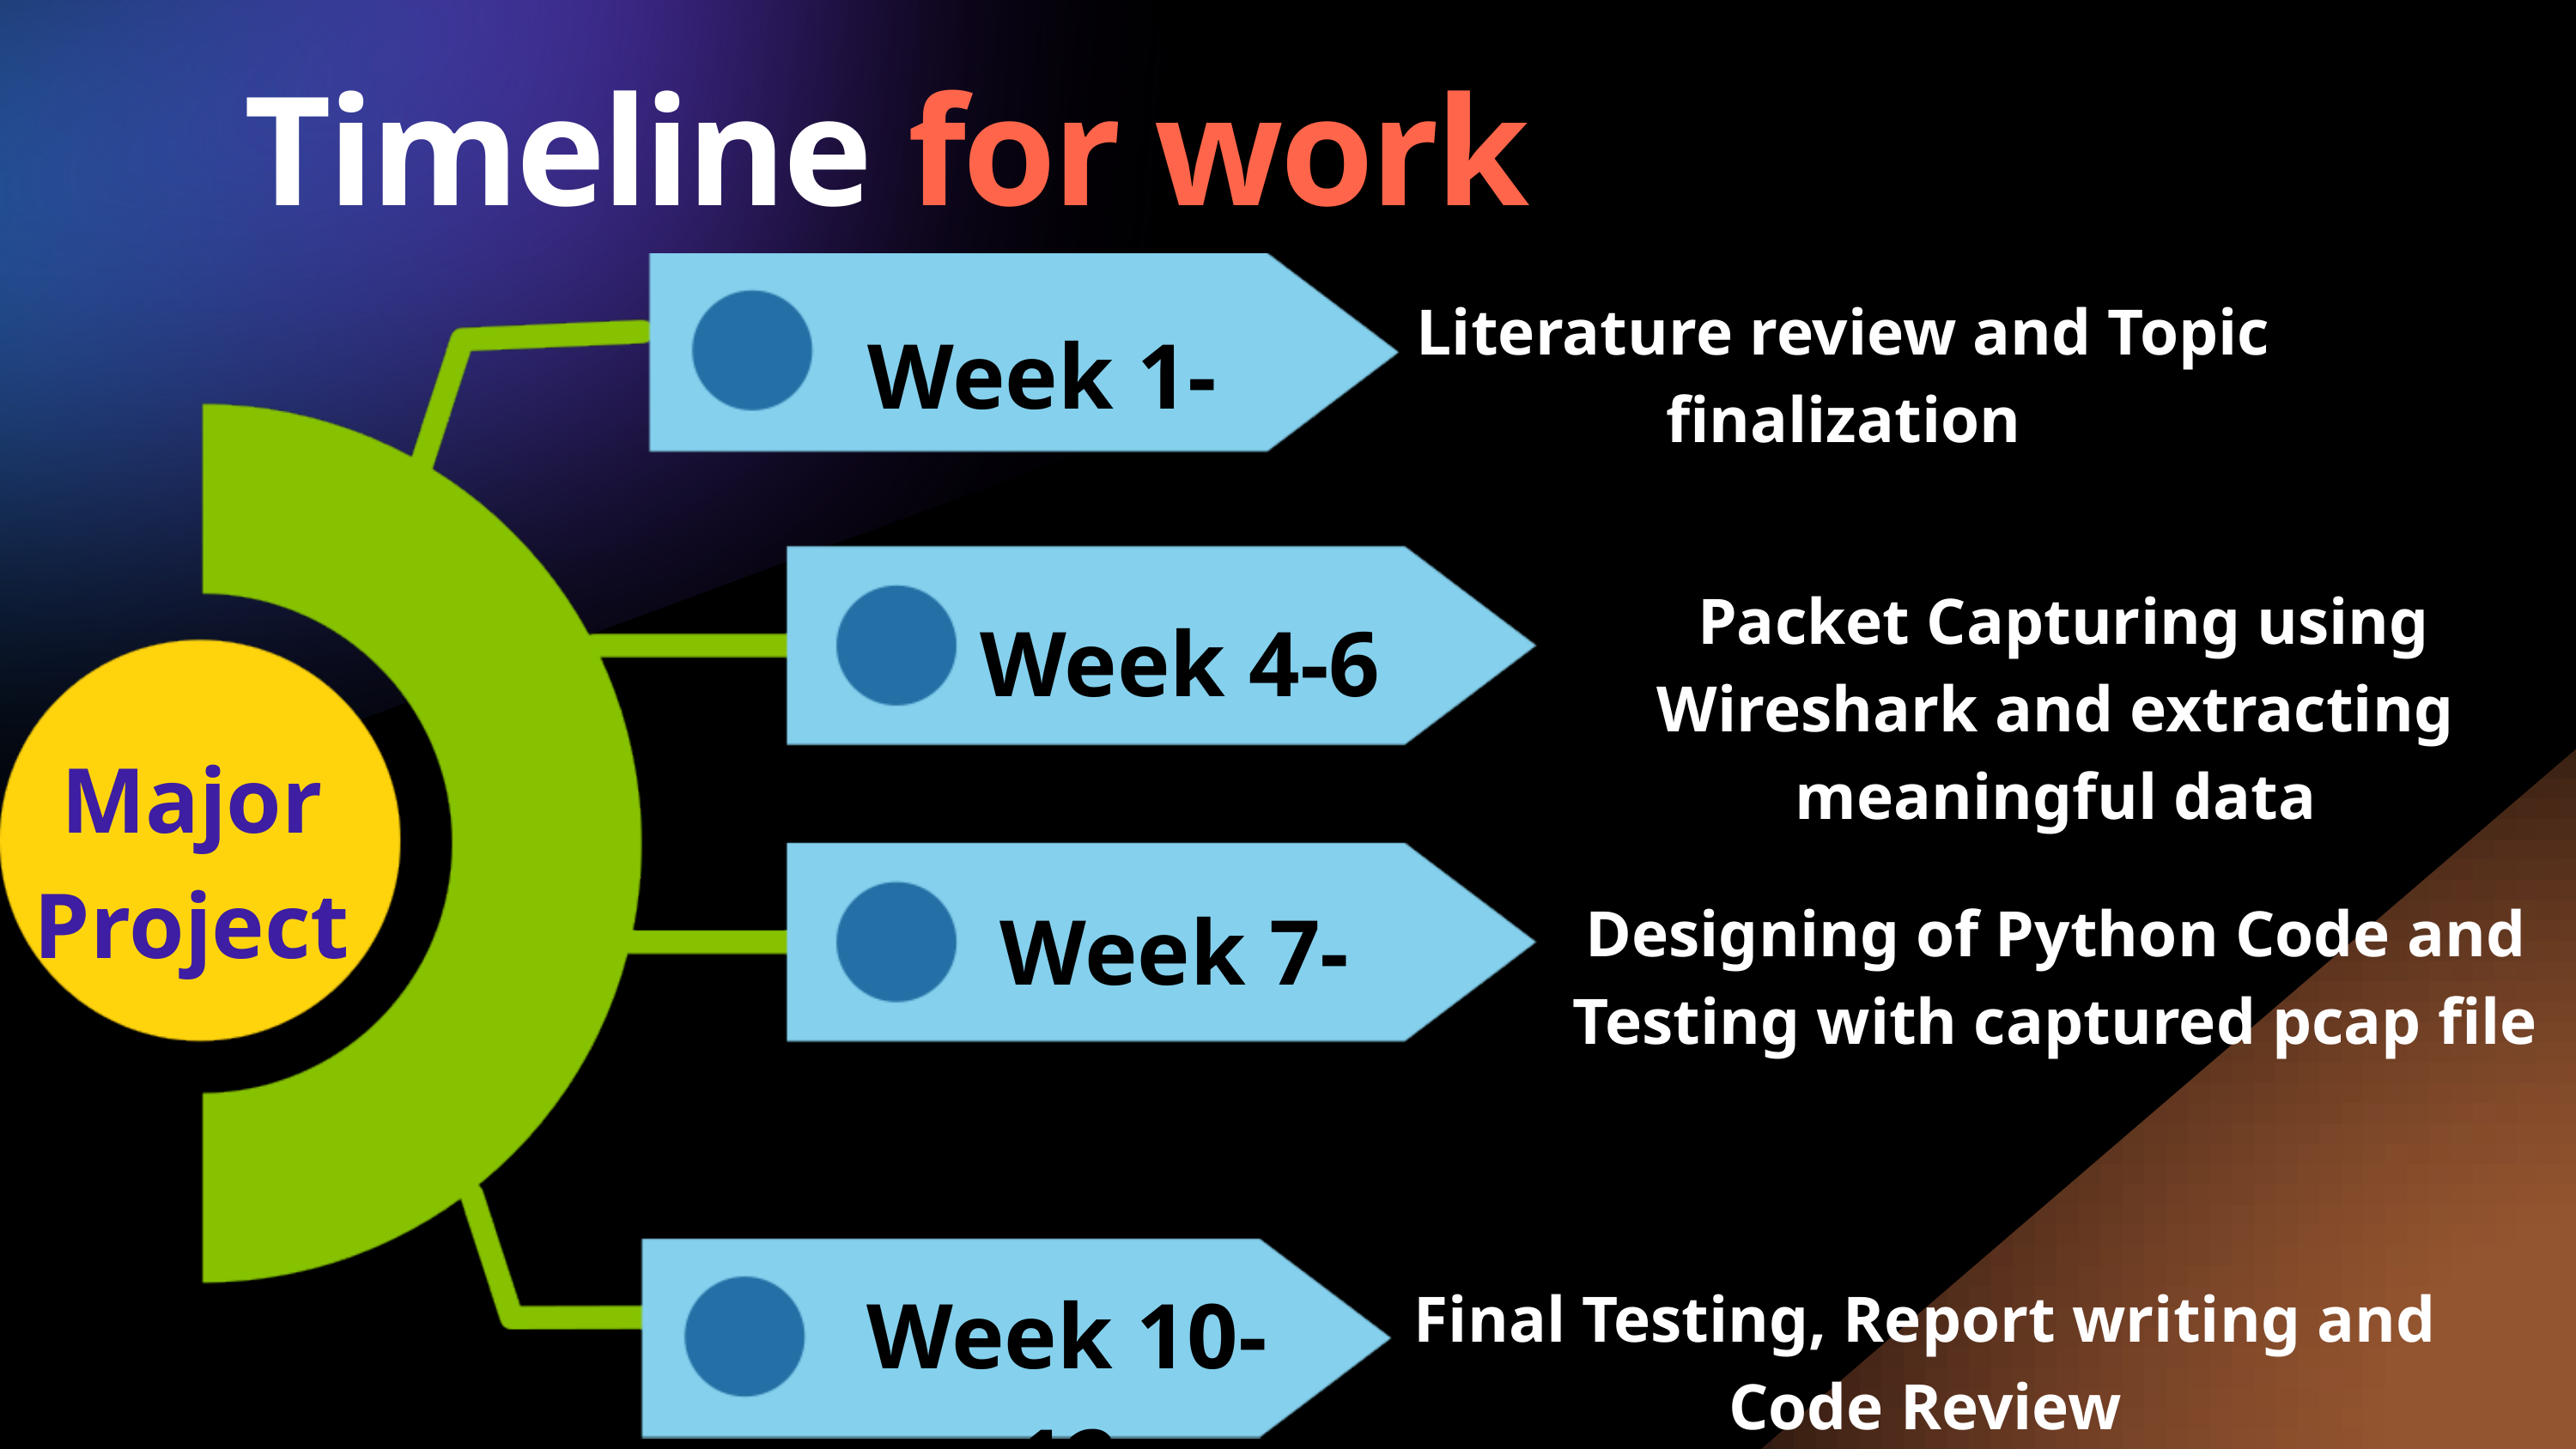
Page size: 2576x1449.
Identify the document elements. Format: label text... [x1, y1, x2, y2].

text_box Week 4-6 [976, 589, 1383, 715]
text_box Packet Capturing using Wireshark and extracting meaningful data [1535, 569, 2576, 833]
text_box Designing of Python Code and Testing with captured pcap file [1484, 882, 2576, 1058]
text_box Week 10-12 [817, 1261, 1317, 1449]
text_box [2421, 833, 2576, 882]
text_box [0, 0, 1242, 253]
text_box Week 1-3 [846, 301, 1239, 552]
text_box Literature review and Topic finalization [1382, 279, 2305, 455]
text_box [0, 253, 1537, 1439]
text_box Week 7-9 [976, 877, 1373, 1128]
text_box Final Testing, Report writing and Code Review [1348, 1266, 2502, 1442]
text_box Timeline for work [244, 47, 1613, 236]
text_box [1760, 1058, 2576, 1449]
text_box Major Project [33, 725, 351, 977]
